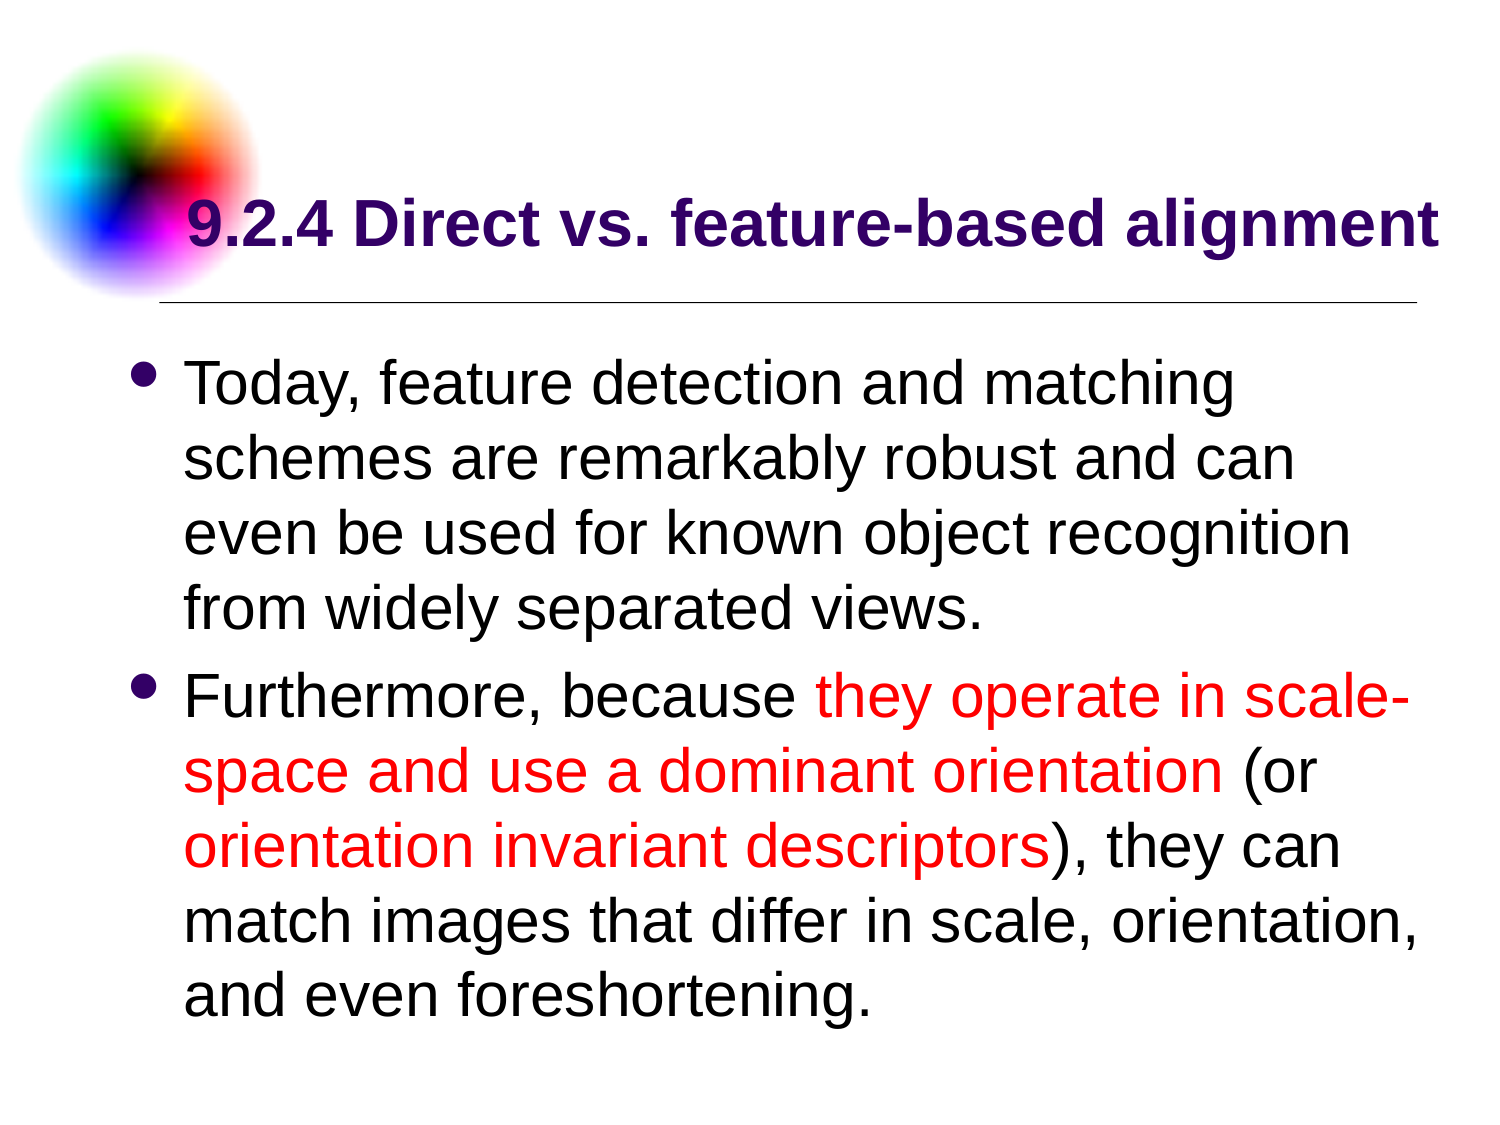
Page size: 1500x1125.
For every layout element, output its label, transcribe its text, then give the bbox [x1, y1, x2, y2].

list Today, feature detection and matching schemes are remarkably robust and can even be used for known object recognition from widely separated views. Furthermore, because they operate in scale-space and use a dominant orientation (or orientation invariant descriptors), they can match images that differ in scale, orientation, and even foreshortening. [112, 334, 1463, 1059]
picture [0, 42, 272, 318]
title 9.2.4 Direct vs. feature-based alignment [171, 54, 1500, 268]
